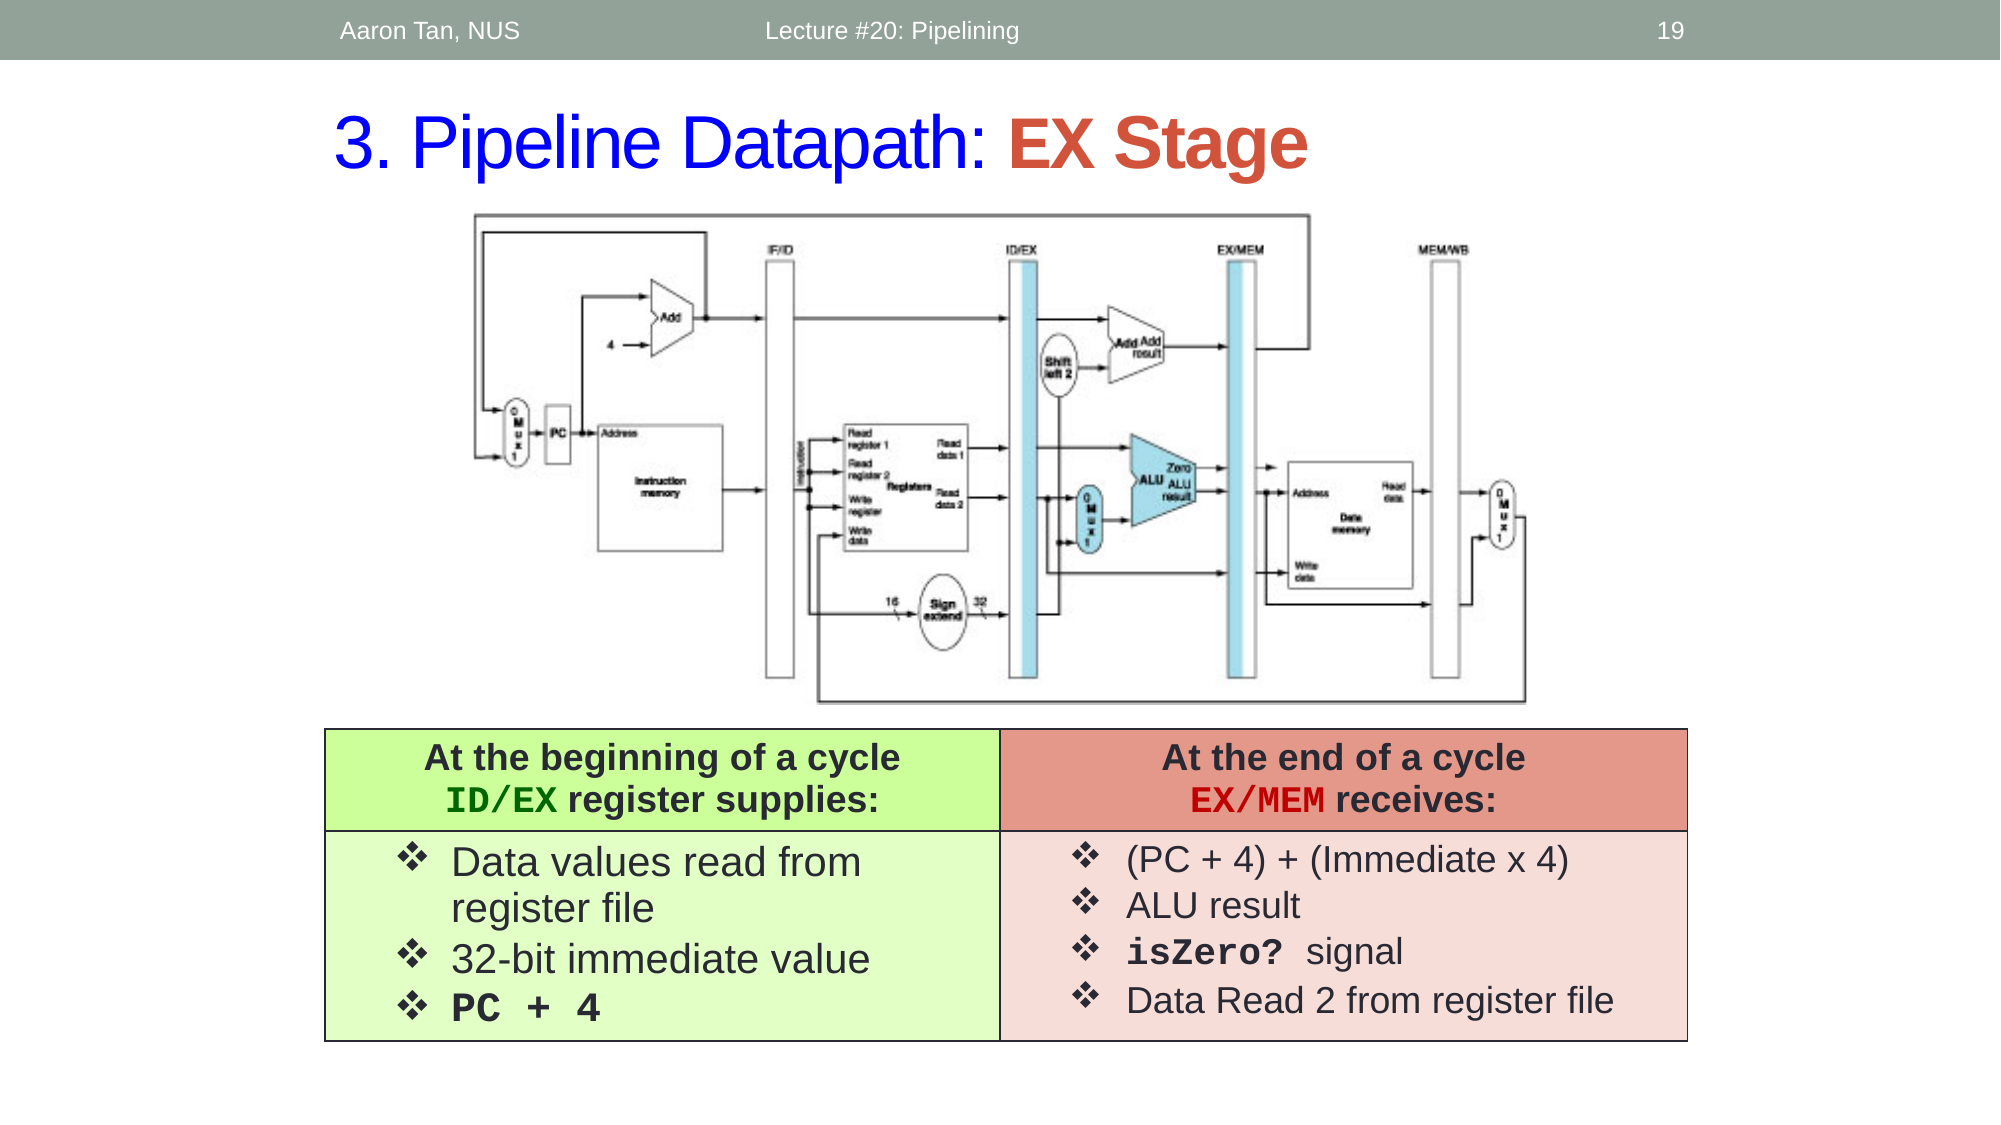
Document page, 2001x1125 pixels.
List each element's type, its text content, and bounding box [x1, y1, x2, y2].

table_header At the end of a cycle EX/MEM receives: [1001, 730, 1687, 830]
picture [473, 191, 1527, 705]
slide_number Aaron Tan, NUS [324, 3, 800, 57]
slide_number 19 [1558, 3, 1700, 57]
table_cell Data values read from register file 32-bit immediate value PC + 4 [326, 832, 999, 1040]
footer Lecture #20: Pipelining [800, 3, 1558, 57]
table_header At the beginning of a cycle ID/EX register supplies: [326, 730, 999, 830]
title 3. Pipeline Datapath: EX Stage [318, 86, 1700, 192]
table_cell (PC + 4) + (Immediate x 4) ALU result isZero? signal Data Read 2 from register file [1001, 832, 1687, 1040]
